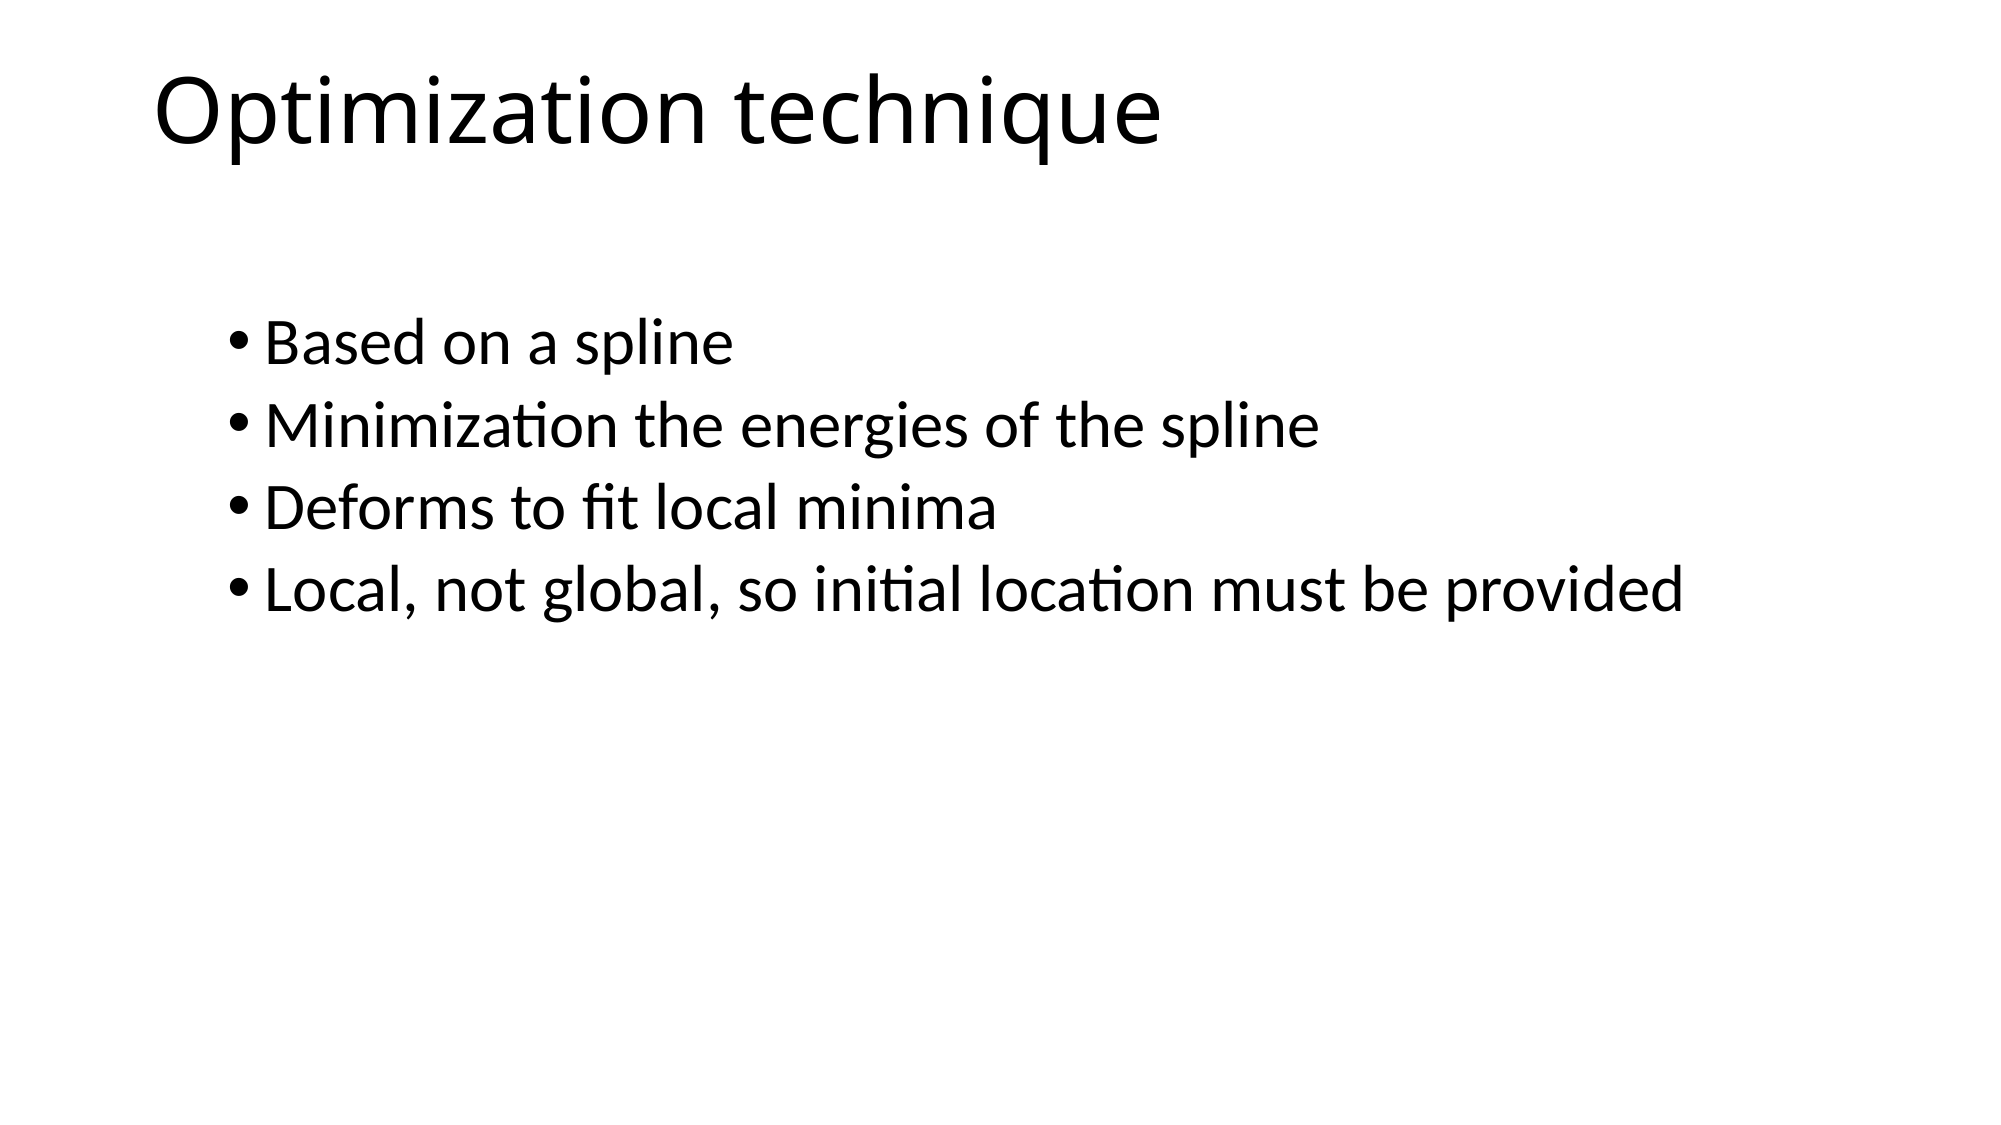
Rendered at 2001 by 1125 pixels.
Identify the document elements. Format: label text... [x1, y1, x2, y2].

list Based on a spline Minimization the energies of the spline Deforms to fit local minima Local, not global, so initial location must be provided [137, 299, 1863, 1014]
title Optimization technique [137, 59, 1863, 278]
